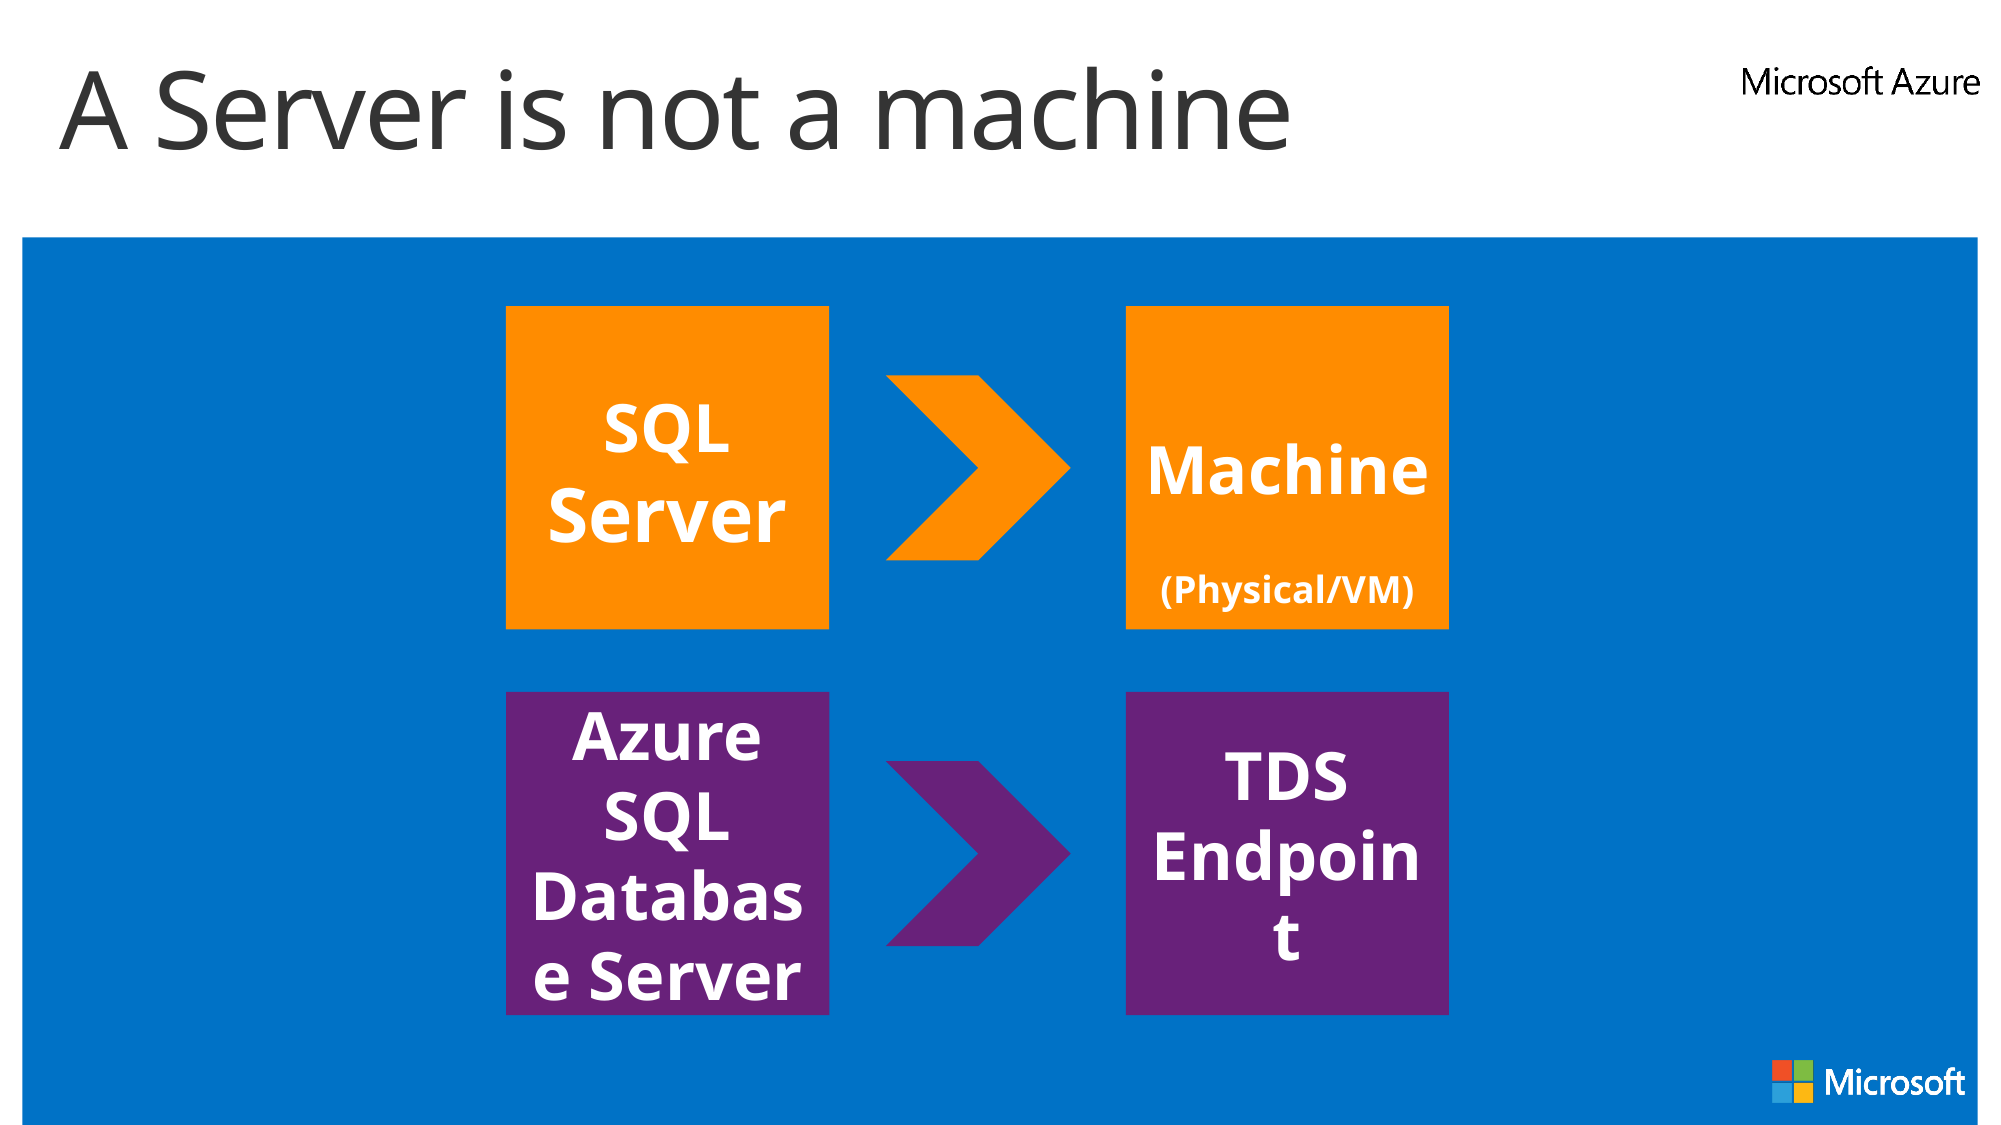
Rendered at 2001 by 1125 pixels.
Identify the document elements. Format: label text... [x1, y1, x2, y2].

picture [1772, 1060, 1965, 1103]
title A Server is not a machine [45, 48, 1665, 200]
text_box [505, 305, 1495, 1016]
picture [1724, 49, 1998, 113]
